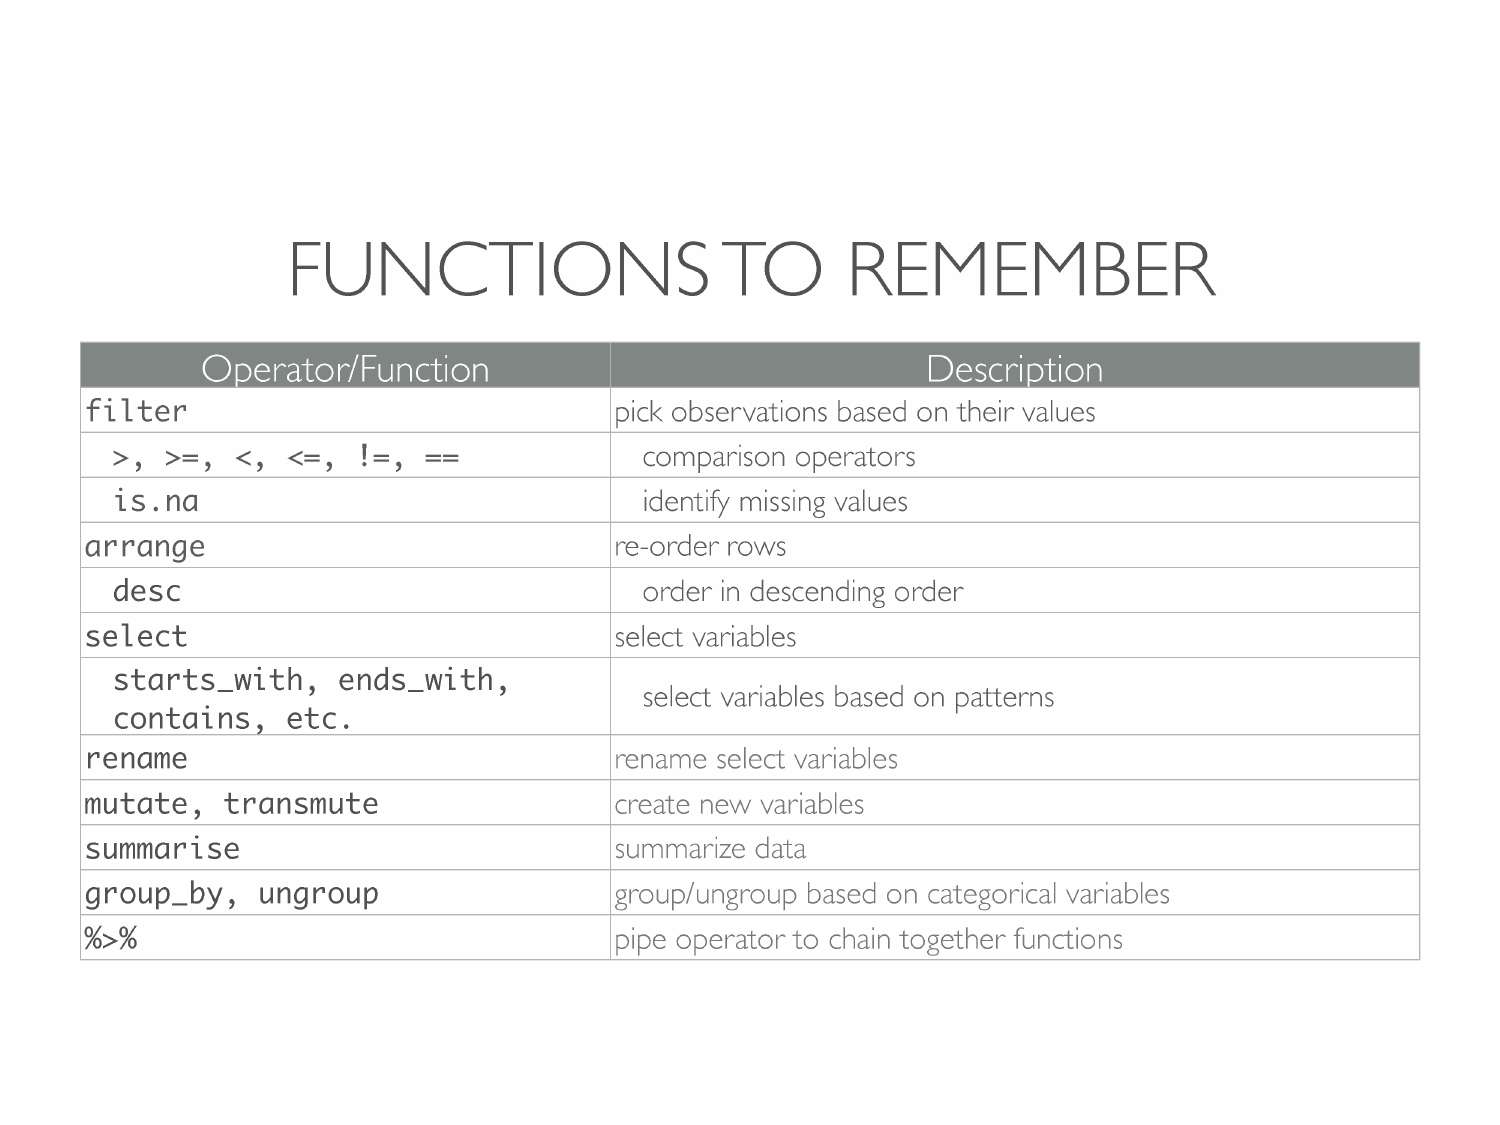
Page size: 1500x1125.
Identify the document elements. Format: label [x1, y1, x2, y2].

picture [0, 141, 1500, 987]
